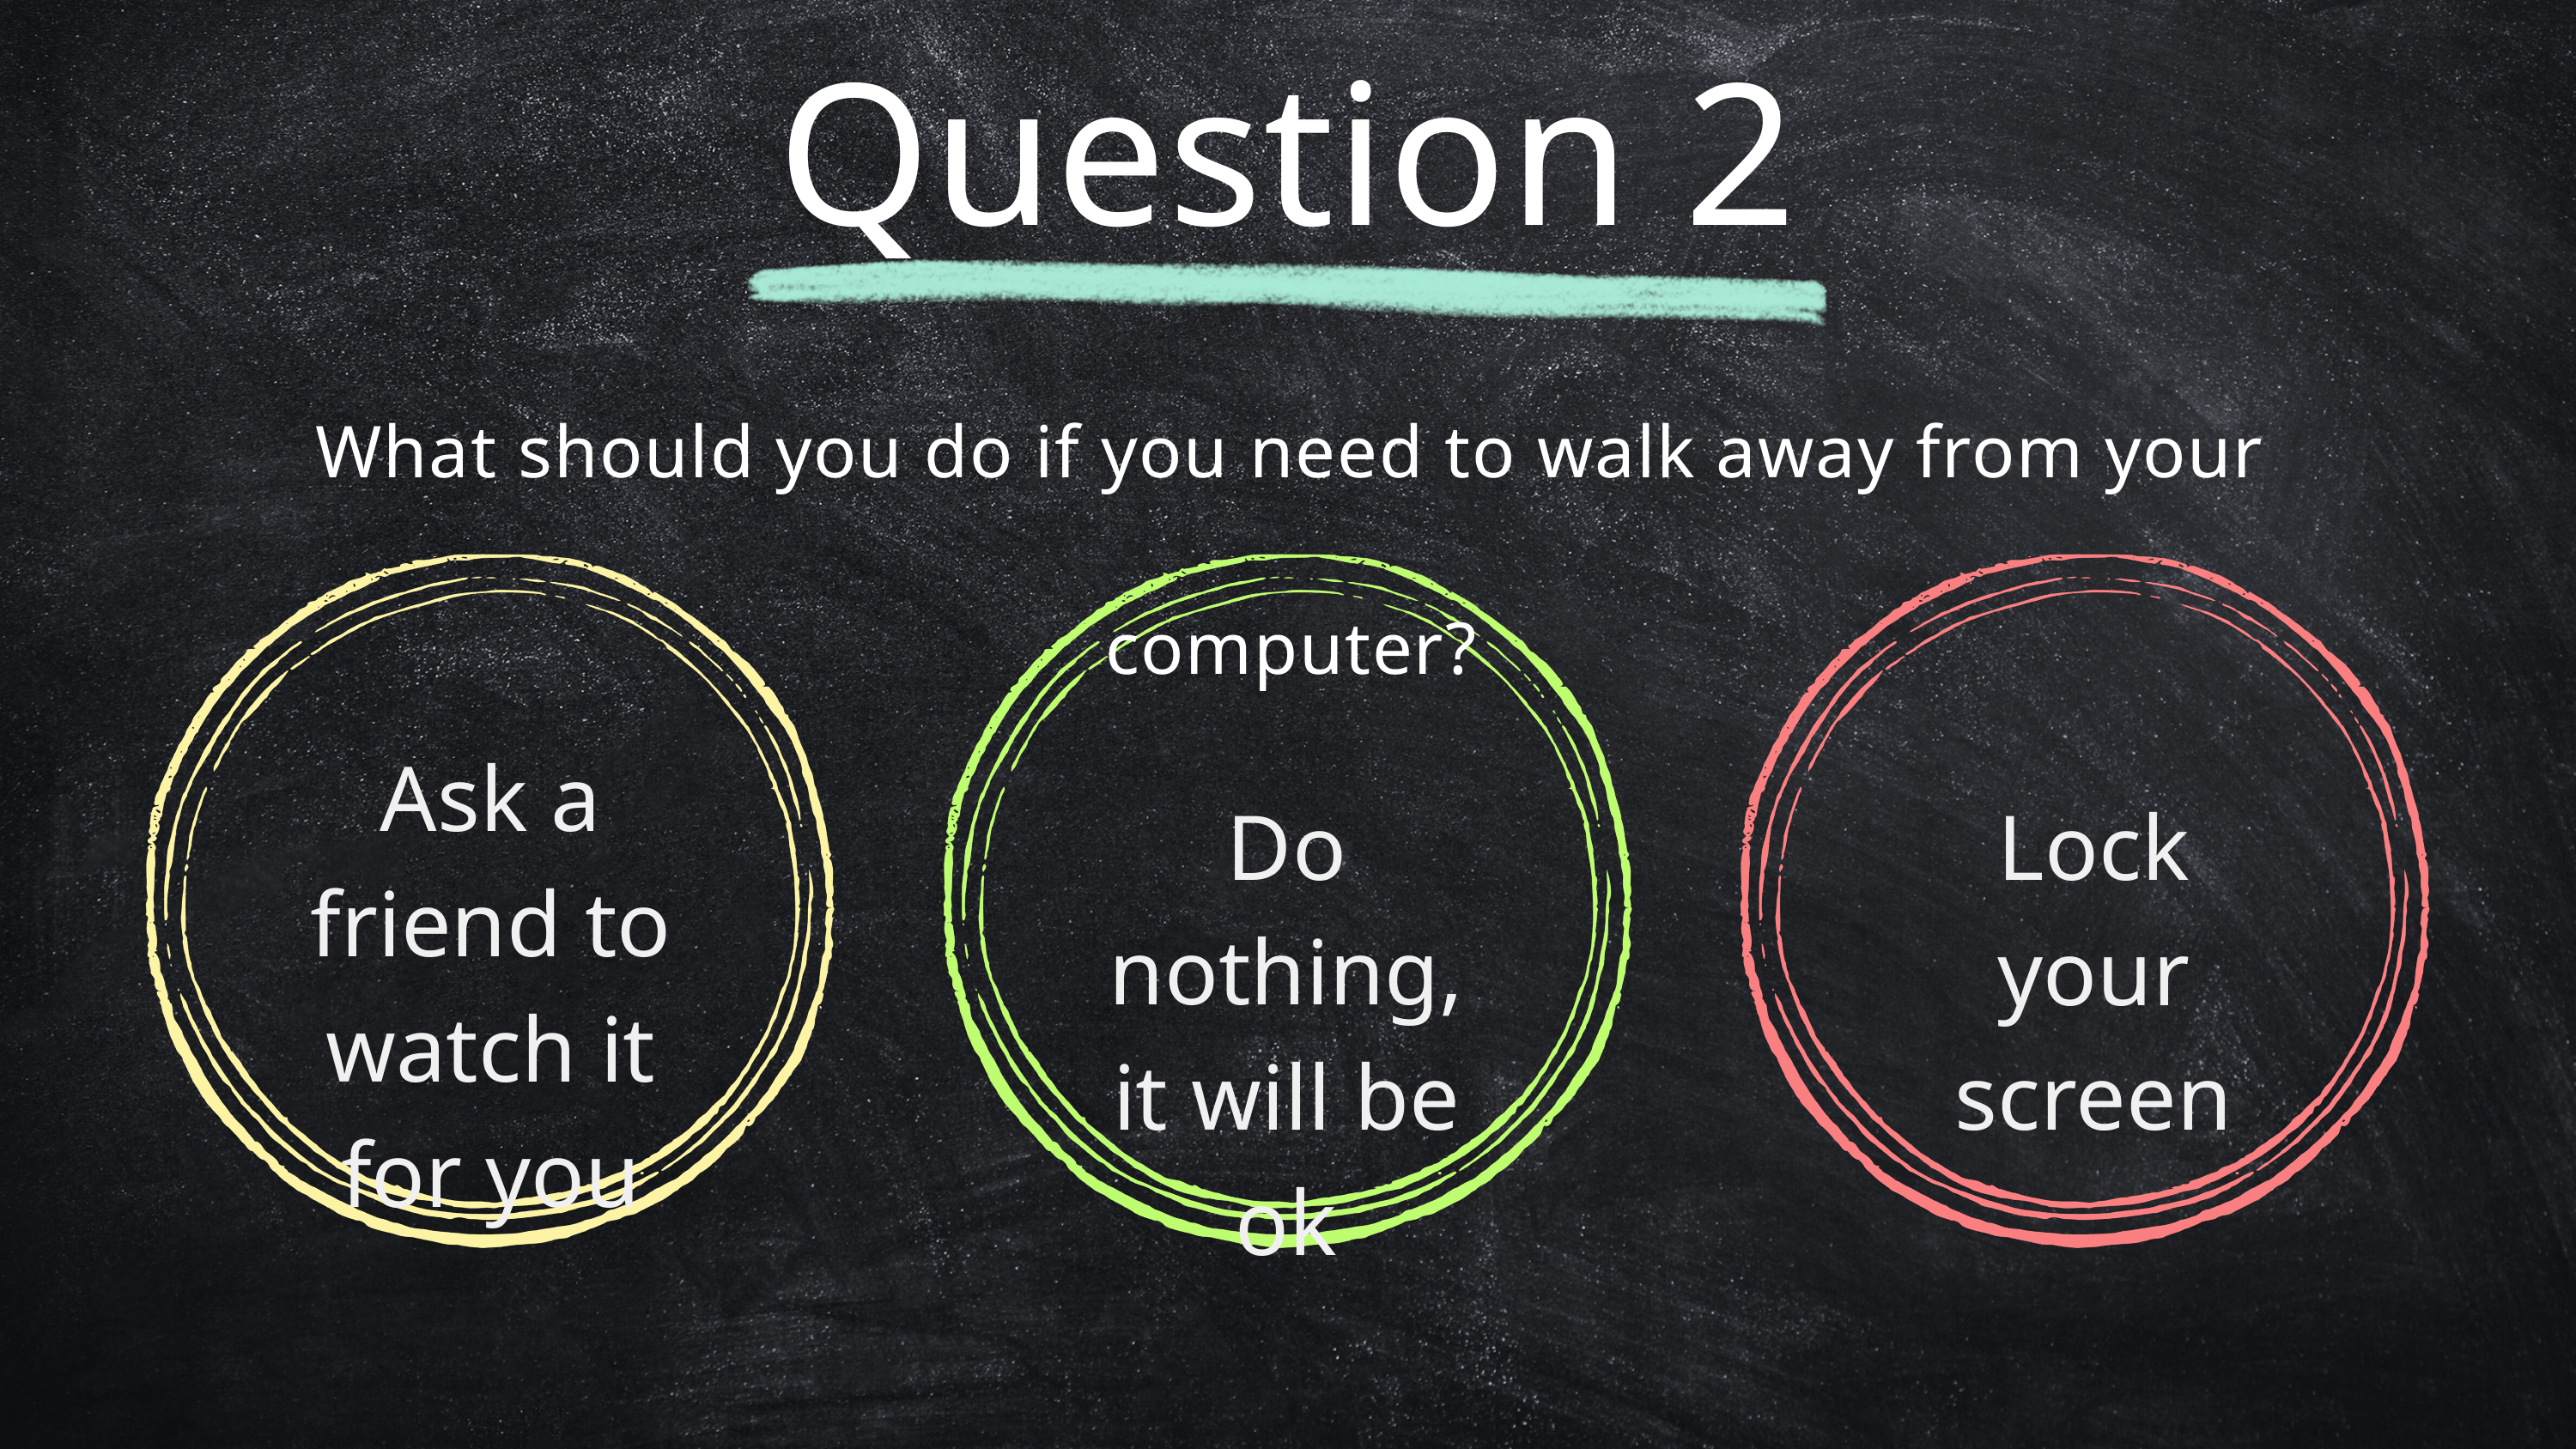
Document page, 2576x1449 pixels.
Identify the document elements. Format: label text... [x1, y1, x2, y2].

text_box [942, 688, 1634, 1248]
text_box Lock your screen [1907, 773, 2280, 1149]
text_box Question 2 [144, 68, 2432, 265]
text_box Do nothing, it will be ok [1100, 773, 1473, 1274]
text_box Ask a friend to watch it for you [287, 724, 696, 1226]
text_box What should you do if you need to walk away from your computer? [148, 294, 2434, 688]
text_box [0, 0, 2576, 1449]
text_box [1739, 688, 2432, 1248]
text_box [667, 254, 1907, 334]
text_box [144, 554, 836, 1248]
